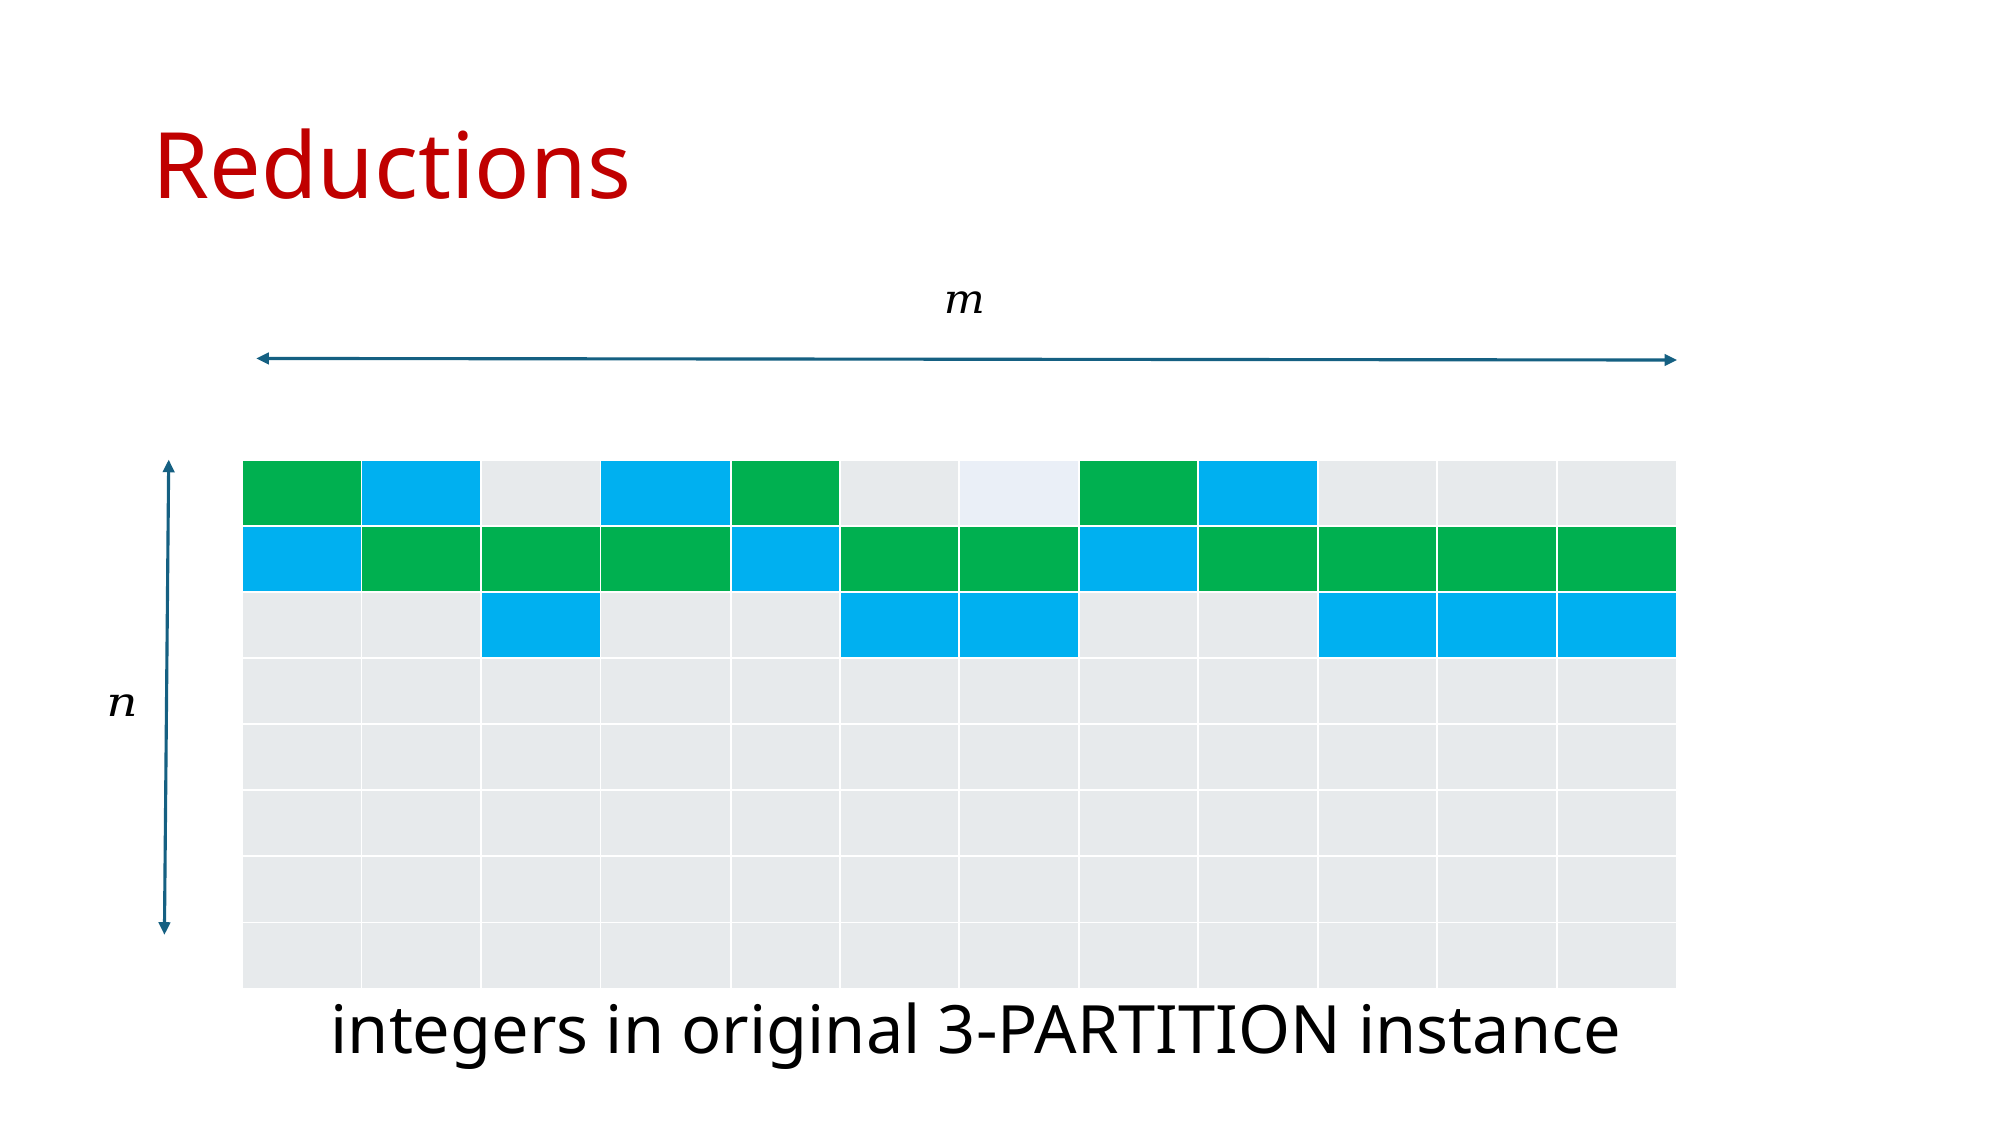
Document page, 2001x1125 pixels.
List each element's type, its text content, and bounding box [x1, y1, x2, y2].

table_header [1558, 461, 1676, 525]
table_cell [841, 791, 958, 855]
table_header [960, 461, 1078, 525]
table_cell [1080, 725, 1197, 789]
table_cell [841, 725, 958, 789]
table_cell [1080, 527, 1197, 591]
table_cell [243, 791, 361, 855]
table_cell [601, 857, 730, 922]
table_cell [601, 923, 730, 988]
table_cell [960, 659, 1078, 723]
table_cell [1080, 857, 1197, 922]
table_header [1080, 461, 1197, 525]
table_cell [960, 527, 1078, 591]
table_cell [960, 725, 1078, 789]
table_cell [482, 791, 600, 855]
table_cell [362, 725, 480, 789]
table_header [1199, 461, 1317, 525]
table_cell [362, 527, 480, 591]
table_cell [1080, 791, 1197, 855]
table_header [601, 461, 730, 525]
table_cell [482, 725, 600, 789]
table_cell [243, 593, 361, 657]
table_cell [362, 857, 480, 922]
table_cell [1199, 923, 1317, 988]
table_cell [1319, 725, 1436, 789]
table_cell [243, 659, 361, 723]
table_cell [841, 923, 958, 988]
title Reductions [137, 59, 1863, 278]
table_cell [601, 791, 730, 855]
table_cell [1438, 527, 1556, 591]
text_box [163, 459, 170, 936]
table_cell [1080, 923, 1197, 988]
table_cell [1558, 857, 1676, 922]
table_cell [362, 791, 480, 855]
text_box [255, 357, 1678, 361]
table_cell [362, 593, 480, 657]
table_cell [601, 659, 730, 723]
table_cell [243, 527, 361, 591]
table_cell [482, 593, 600, 657]
table_cell [1558, 923, 1676, 988]
table_header [362, 461, 480, 525]
table_cell [732, 593, 839, 657]
table_cell [243, 923, 361, 988]
table_cell [482, 527, 600, 591]
table_cell [1558, 659, 1676, 723]
table_cell [601, 593, 730, 657]
table_cell [841, 659, 958, 723]
table_cell [1199, 725, 1317, 789]
table_cell [362, 659, 480, 723]
table_cell [601, 527, 730, 591]
table_cell [732, 923, 839, 988]
table_cell [841, 593, 958, 657]
table_cell [1199, 527, 1317, 591]
table_cell [1438, 923, 1556, 988]
table_cell [1199, 857, 1317, 922]
table_cell [1438, 593, 1556, 657]
table_cell [1319, 527, 1436, 591]
table_cell [1319, 593, 1436, 657]
table_cell [960, 923, 1078, 988]
table_cell [1199, 593, 1317, 657]
table_cell [732, 659, 839, 723]
table_header [482, 461, 600, 525]
table_cell [1199, 659, 1317, 723]
table_cell [482, 857, 600, 922]
table_cell [1558, 725, 1676, 789]
table_cell [960, 791, 1078, 855]
table_cell [1438, 725, 1556, 789]
table_cell [1319, 857, 1436, 922]
table_cell [1438, 857, 1556, 922]
table_cell [732, 725, 839, 789]
table_cell [1319, 923, 1436, 988]
table_cell [841, 527, 958, 591]
table_cell [1558, 527, 1676, 591]
table_cell [1438, 791, 1556, 855]
table_cell [1319, 791, 1436, 855]
table_cell [1558, 593, 1676, 657]
table_header [841, 461, 958, 525]
table_cell [1438, 659, 1556, 723]
table_header [1319, 461, 1436, 525]
table_cell [960, 857, 1078, 922]
table_cell [362, 923, 480, 988]
table_header [243, 461, 361, 525]
table_header [732, 461, 839, 525]
table_cell [1199, 791, 1317, 855]
table_cell [1558, 791, 1676, 855]
table_cell [482, 659, 600, 723]
table_cell [243, 725, 361, 789]
table_cell [1319, 659, 1436, 723]
table_cell [732, 527, 839, 591]
table_cell [732, 857, 839, 922]
table_cell [601, 725, 730, 789]
table_cell [732, 791, 839, 855]
table_cell [1080, 659, 1197, 723]
table_cell [960, 593, 1078, 657]
table_cell [243, 857, 361, 922]
table_cell [1080, 593, 1197, 657]
table_cell [482, 923, 600, 988]
table_cell [841, 857, 958, 922]
table_header [1438, 461, 1556, 525]
